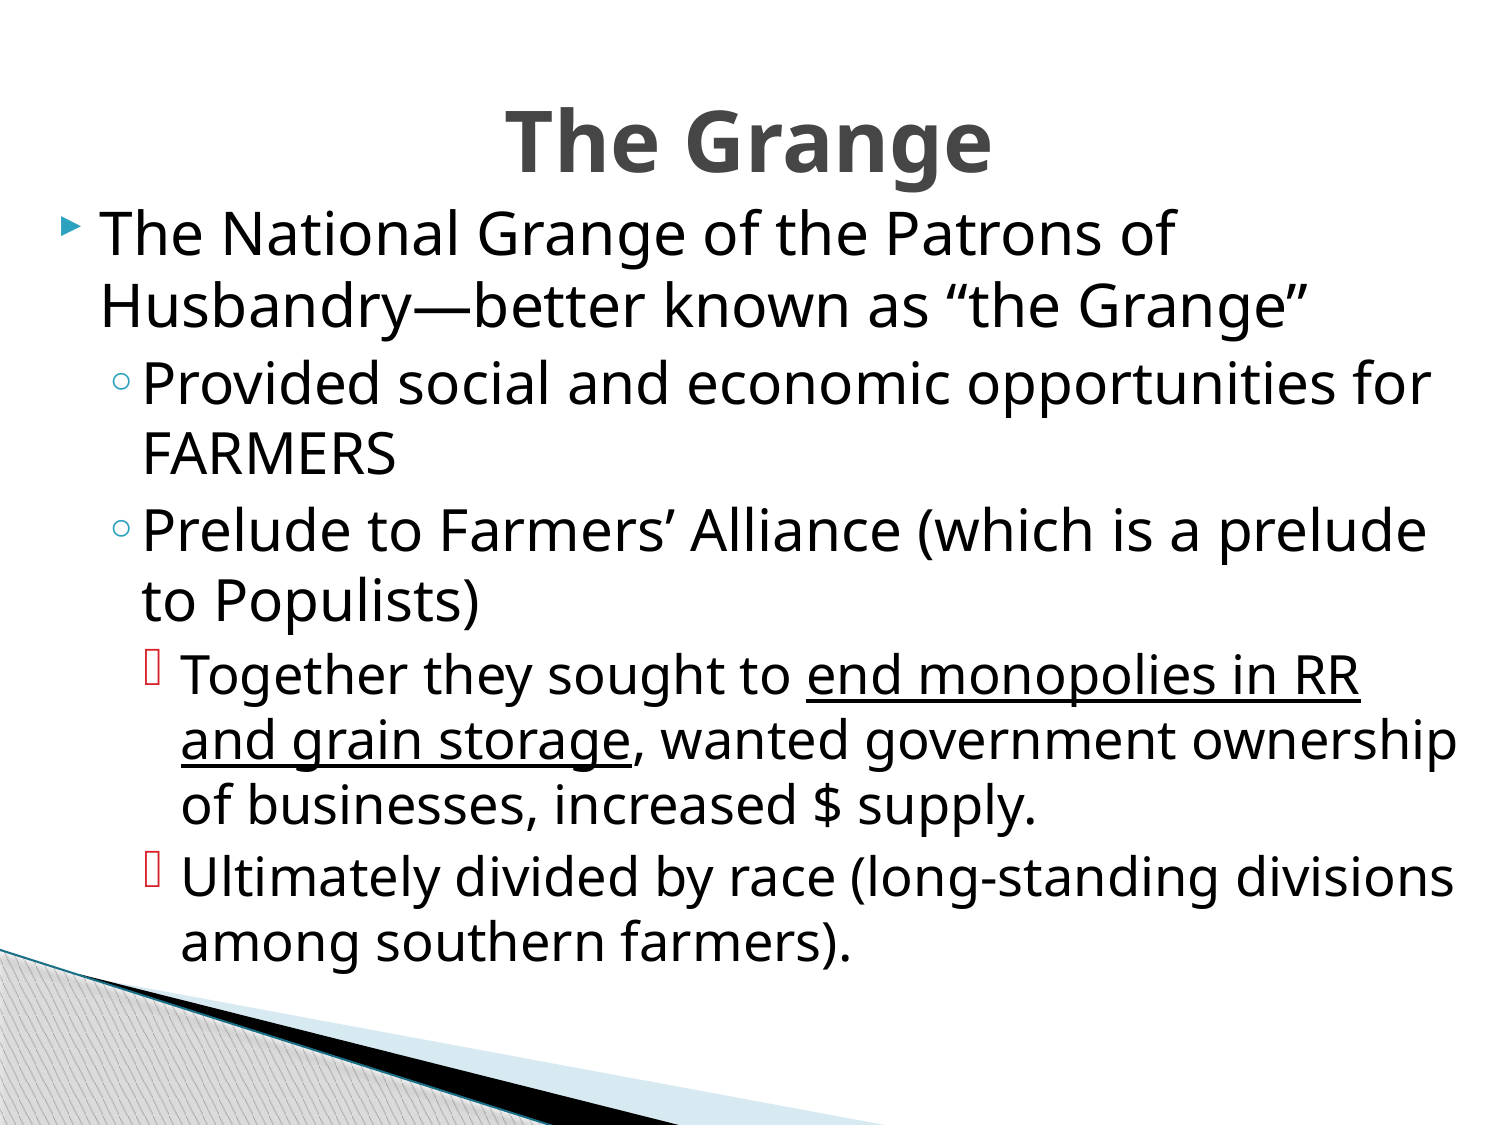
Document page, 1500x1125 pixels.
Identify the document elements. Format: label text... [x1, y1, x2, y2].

title The Grange [75, 45, 1425, 233]
list The National Grange of the Patrons of Husbandry—better known as “the Grange” Provided social and economic opportunities for FARMERS Prelude to Farmers’ Alliance (which is a prelude to Populists) Together they sought to end monopolies in RR and grain storage, wanted government ownership of businesses, increased $ supply. Ultimately divided by race (long-standing divisions among southern farmers). [24, 187, 1475, 1113]
